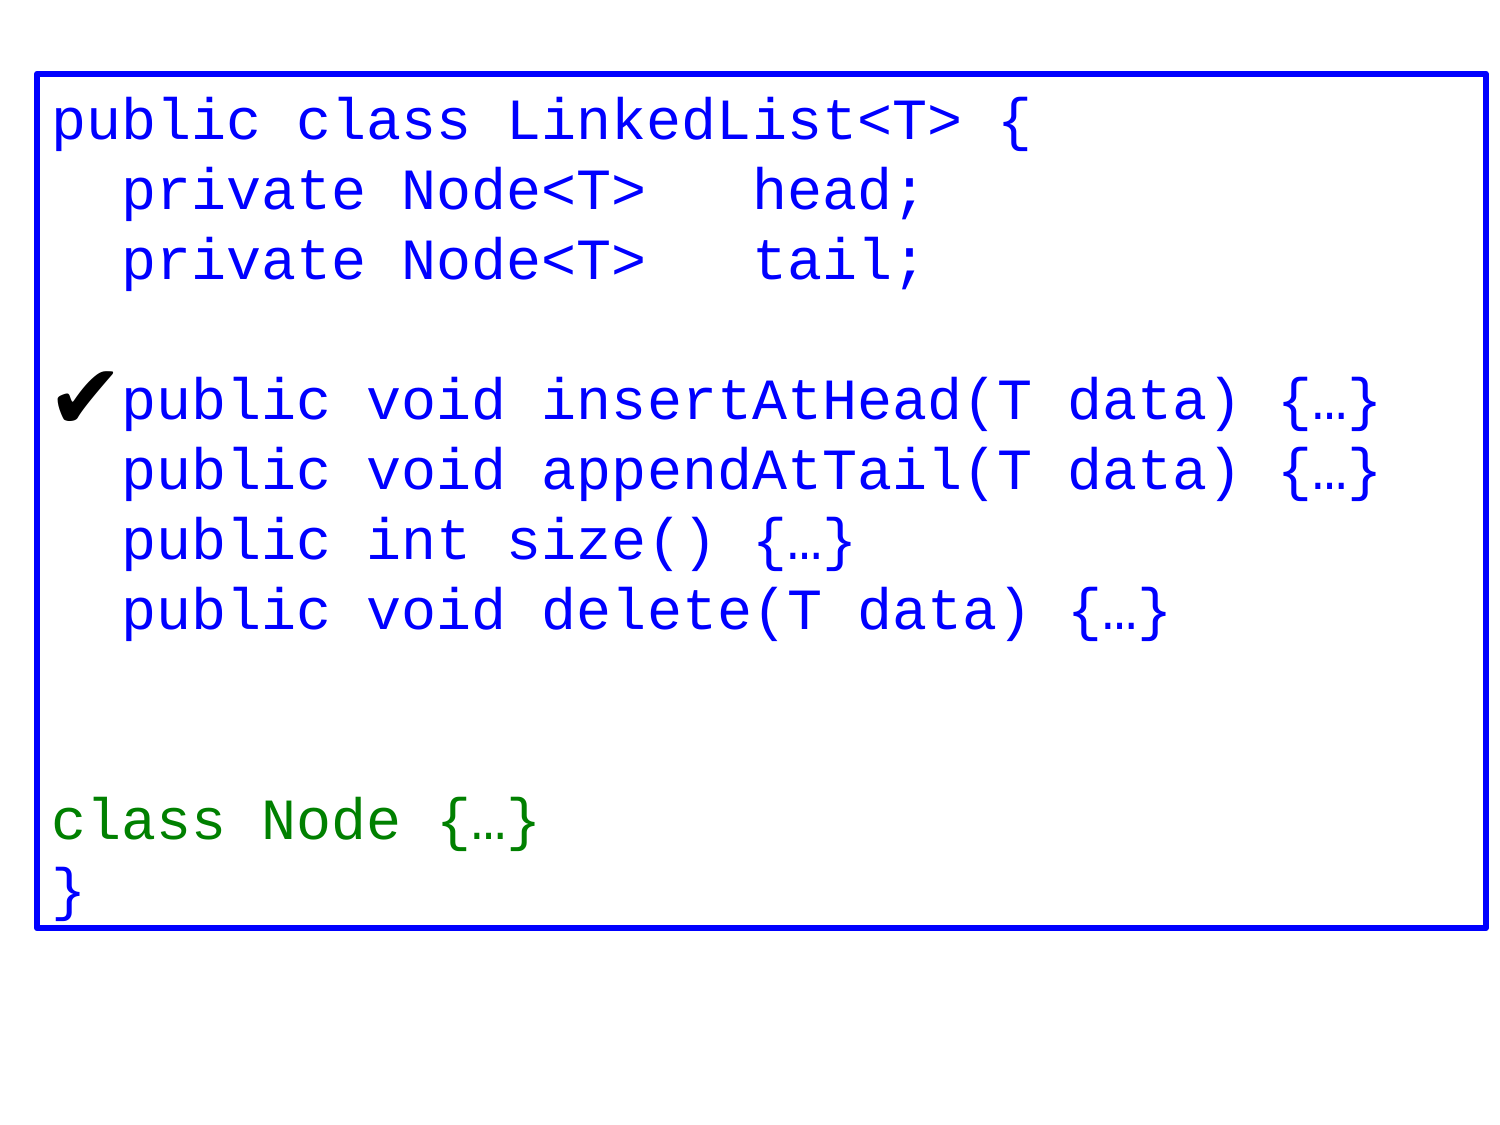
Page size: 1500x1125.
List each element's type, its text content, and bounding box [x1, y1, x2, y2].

text_box public class LinkedList<T> { private Node<T> head; private Node<T> tail; public void insertAtHead(T data) {…} public void appendAtTail(T data) {…} public int size() {…} public void delete(T data) {…} class Node {…} } [37, 73, 1486, 929]
text_box ✔ [32, 330, 37, 456]
